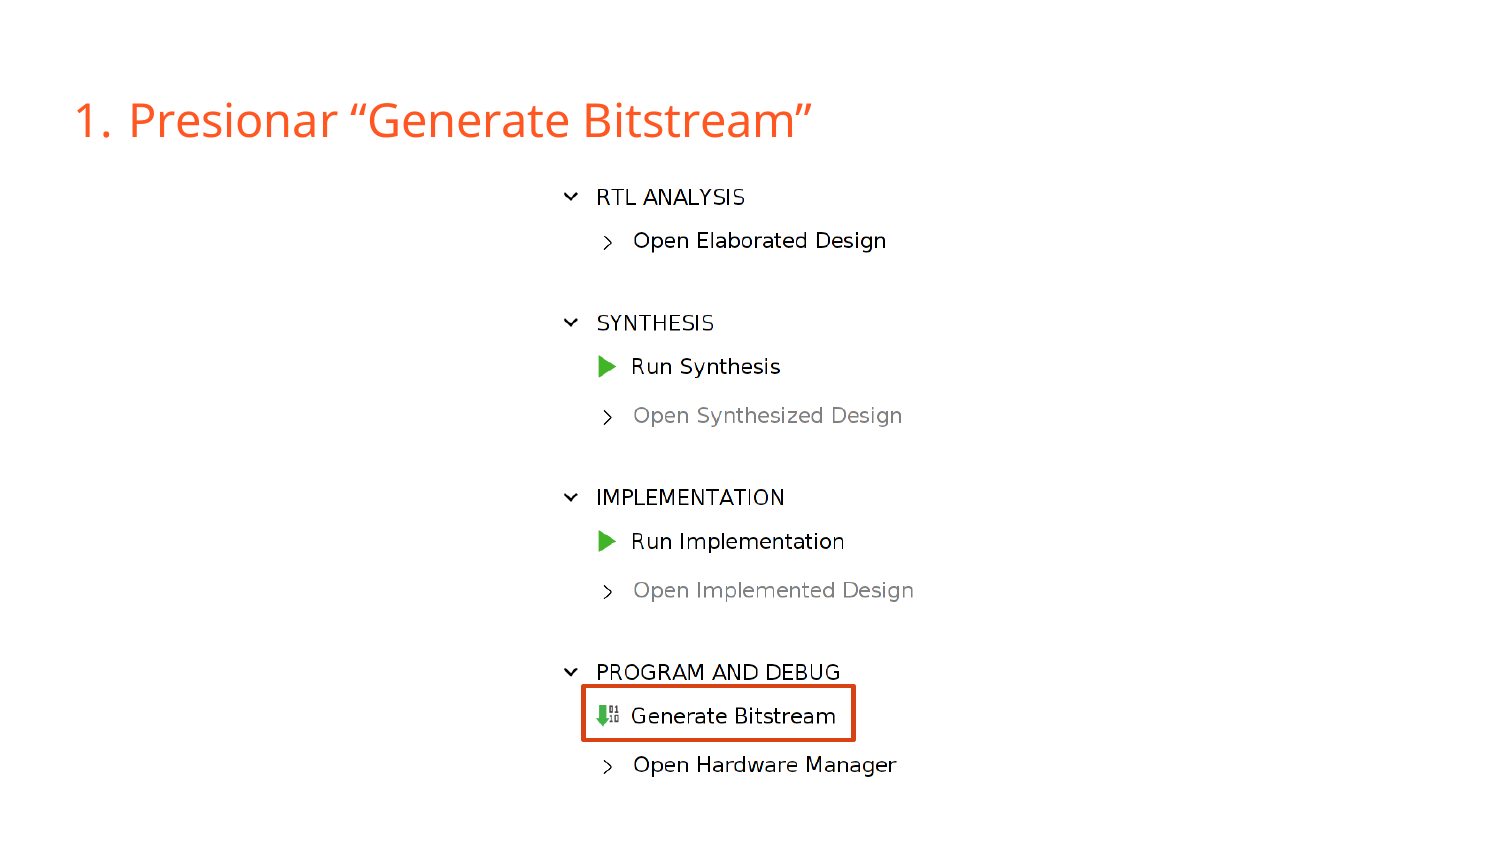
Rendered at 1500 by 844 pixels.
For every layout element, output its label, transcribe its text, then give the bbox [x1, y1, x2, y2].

title Presionar “Generate Bitstream” [51, 72, 1449, 167]
picture [556, 166, 944, 794]
